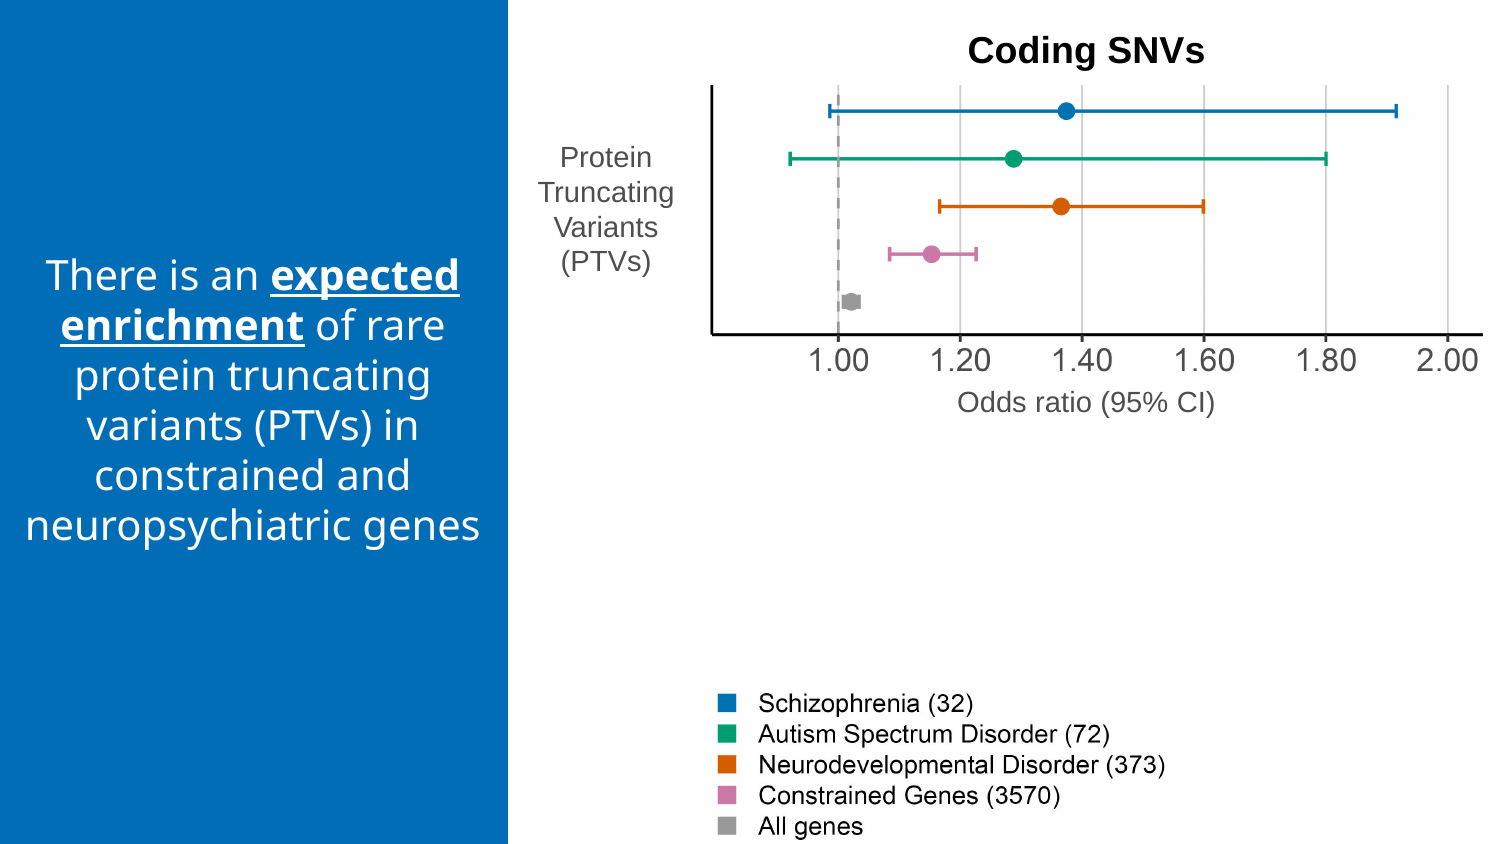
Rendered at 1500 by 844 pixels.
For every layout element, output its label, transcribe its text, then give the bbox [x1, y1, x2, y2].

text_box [521, 85, 1484, 427]
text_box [0, 0, 507, 844]
picture [705, 678, 1166, 843]
text_box Coding SNVs [952, 19, 1221, 79]
